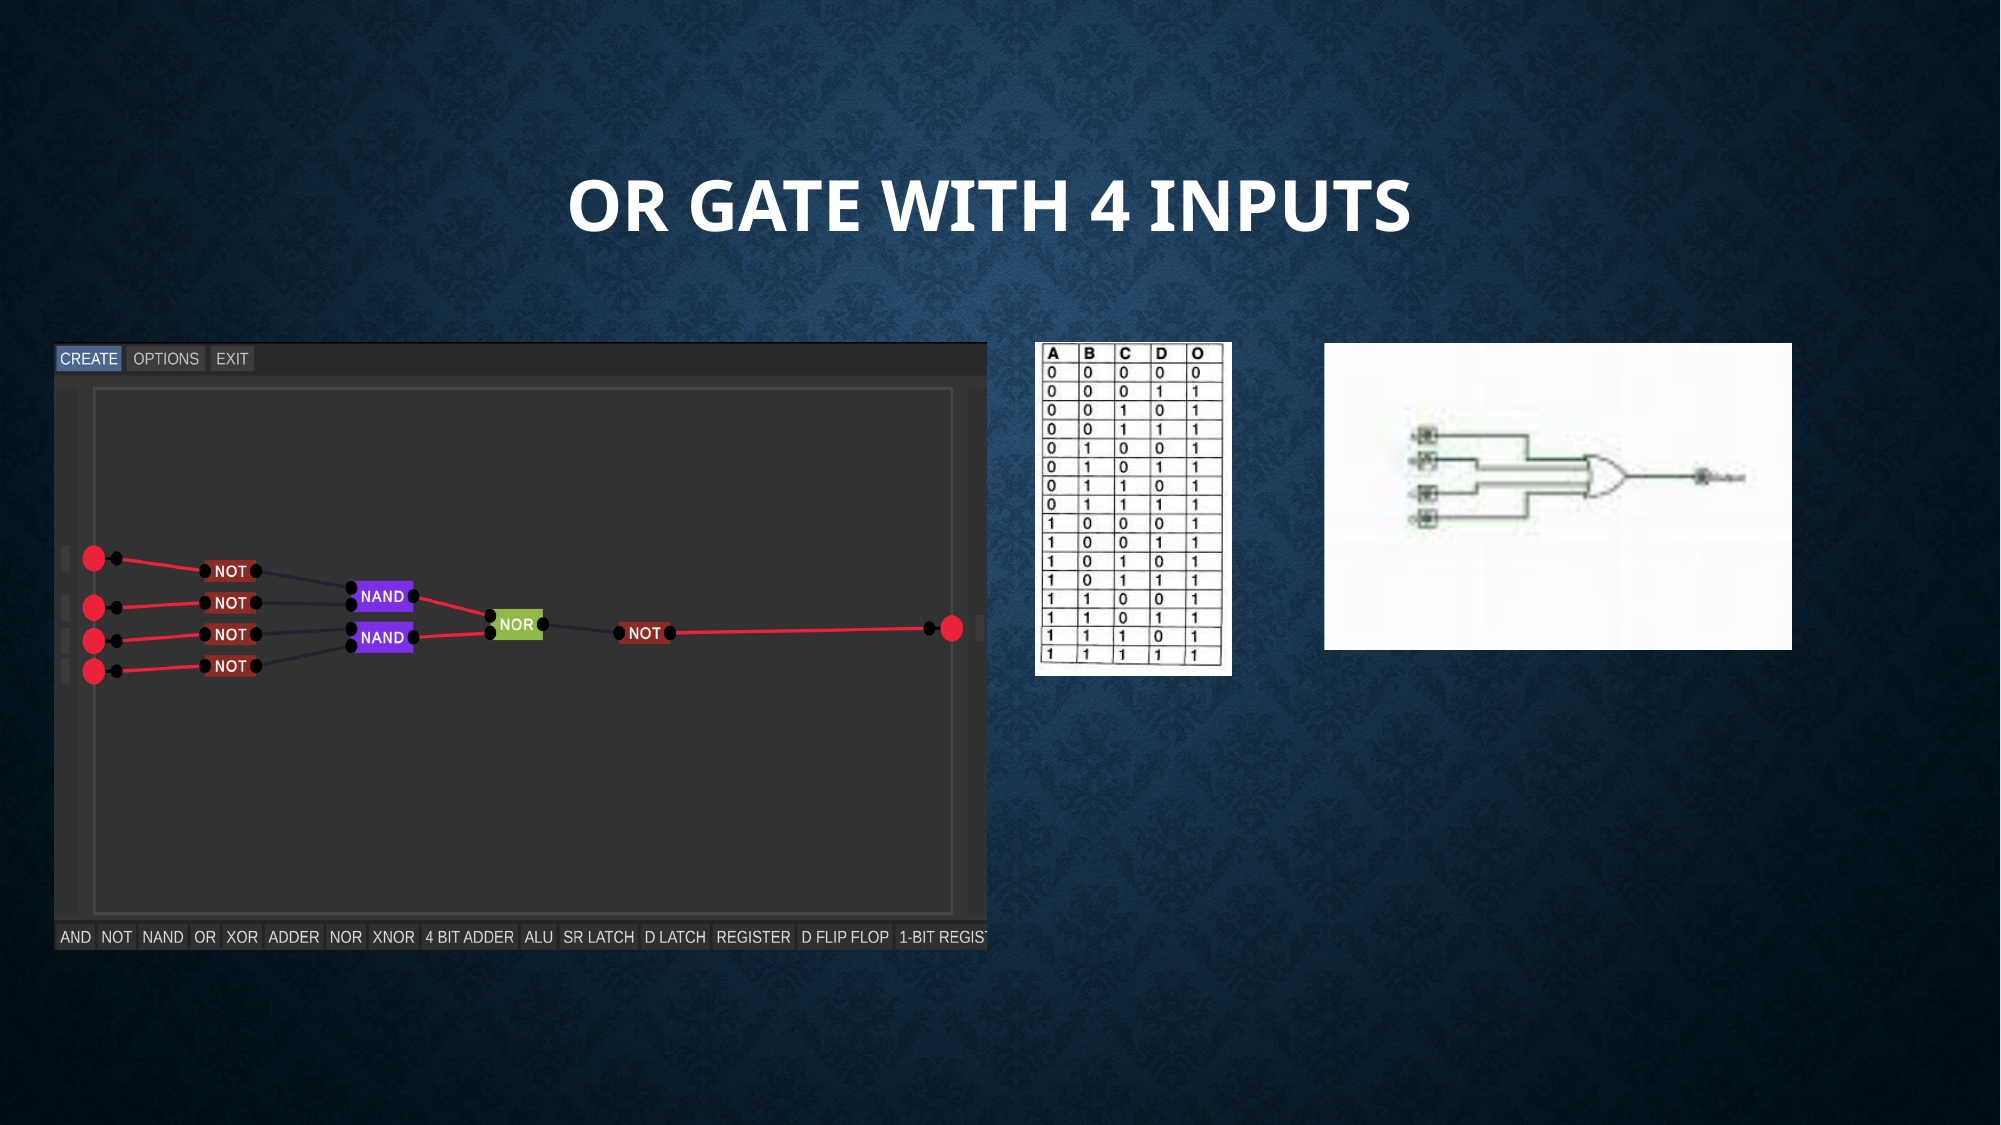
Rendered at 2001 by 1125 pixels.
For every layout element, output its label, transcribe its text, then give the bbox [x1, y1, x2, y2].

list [53, 341, 988, 951]
title Or Gate with 4 inputs [149, 99, 1849, 318]
picture [1035, 342, 1232, 677]
picture [1323, 342, 1793, 650]
